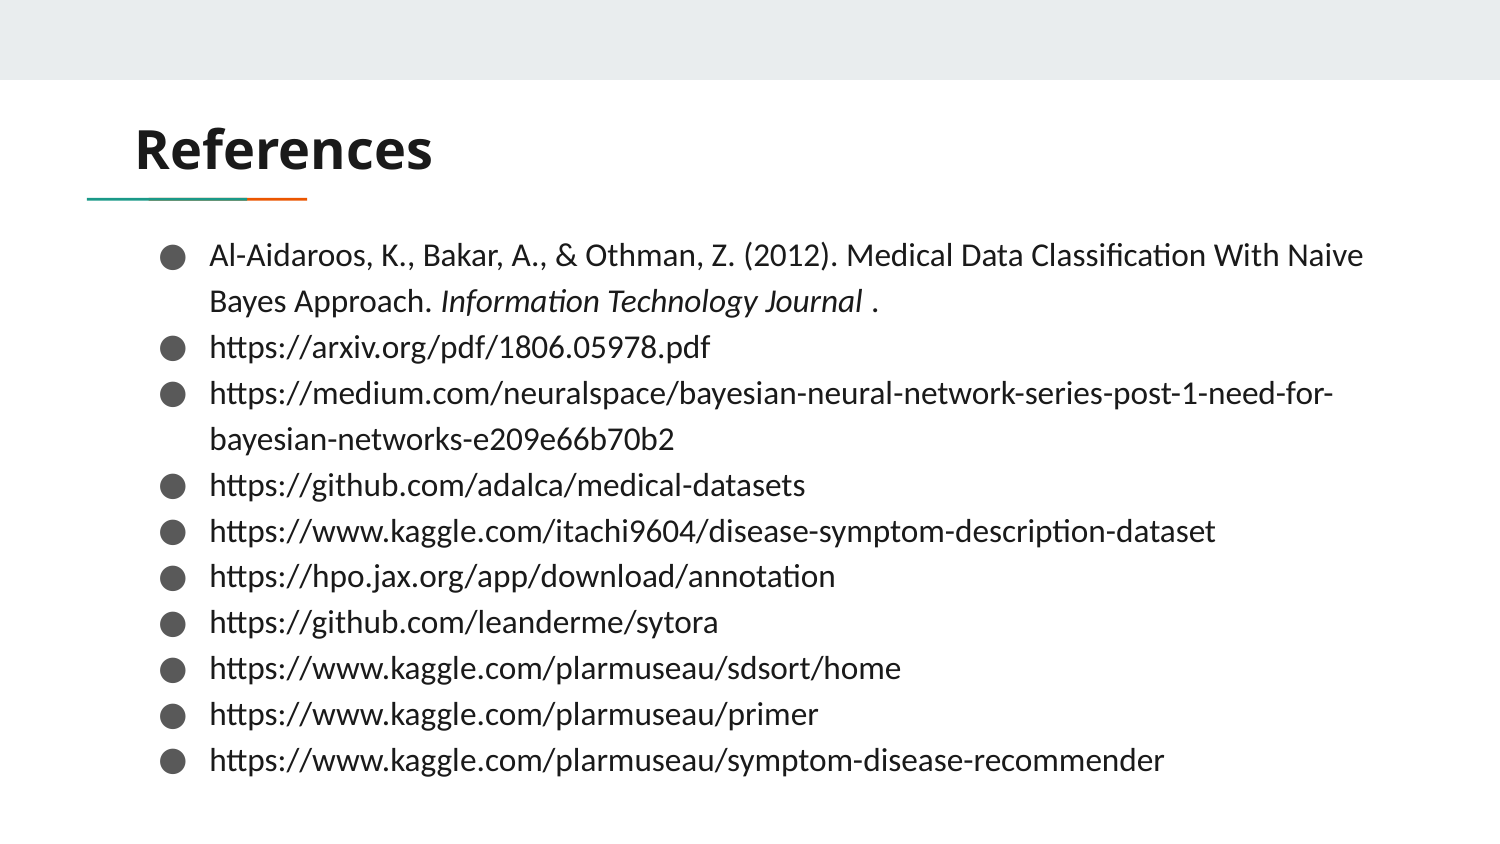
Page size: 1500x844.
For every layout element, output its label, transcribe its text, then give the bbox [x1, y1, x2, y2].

title References [119, 100, 1381, 189]
list Al-Aidaroos, K., Bakar, A., & Othman, Z. (2012). Medical Data Classification With Naive Bayes Approach. Information Technology Journal . https://arxiv.org/pdf/1806.05978.pdf https://medium.com/neuralspace/bayesian-neural-network-series-post-1-need-for-bayesian-networks-e209e66b70b2 https://github.com/adalca/medical-datasets https://www.kaggle.com/itachi9604/disease-symptom-description-dataset https://hpo.jax.org/app/download/annotation https://github.com/leanderme/sytora https://www.kaggle.com/plarmuseau/sdsort/home https://www.kaggle.com/plarmuseau/primer https://www.kaggle.com/plarmuseau/symptom-disease-recommender [119, 212, 1393, 804]
